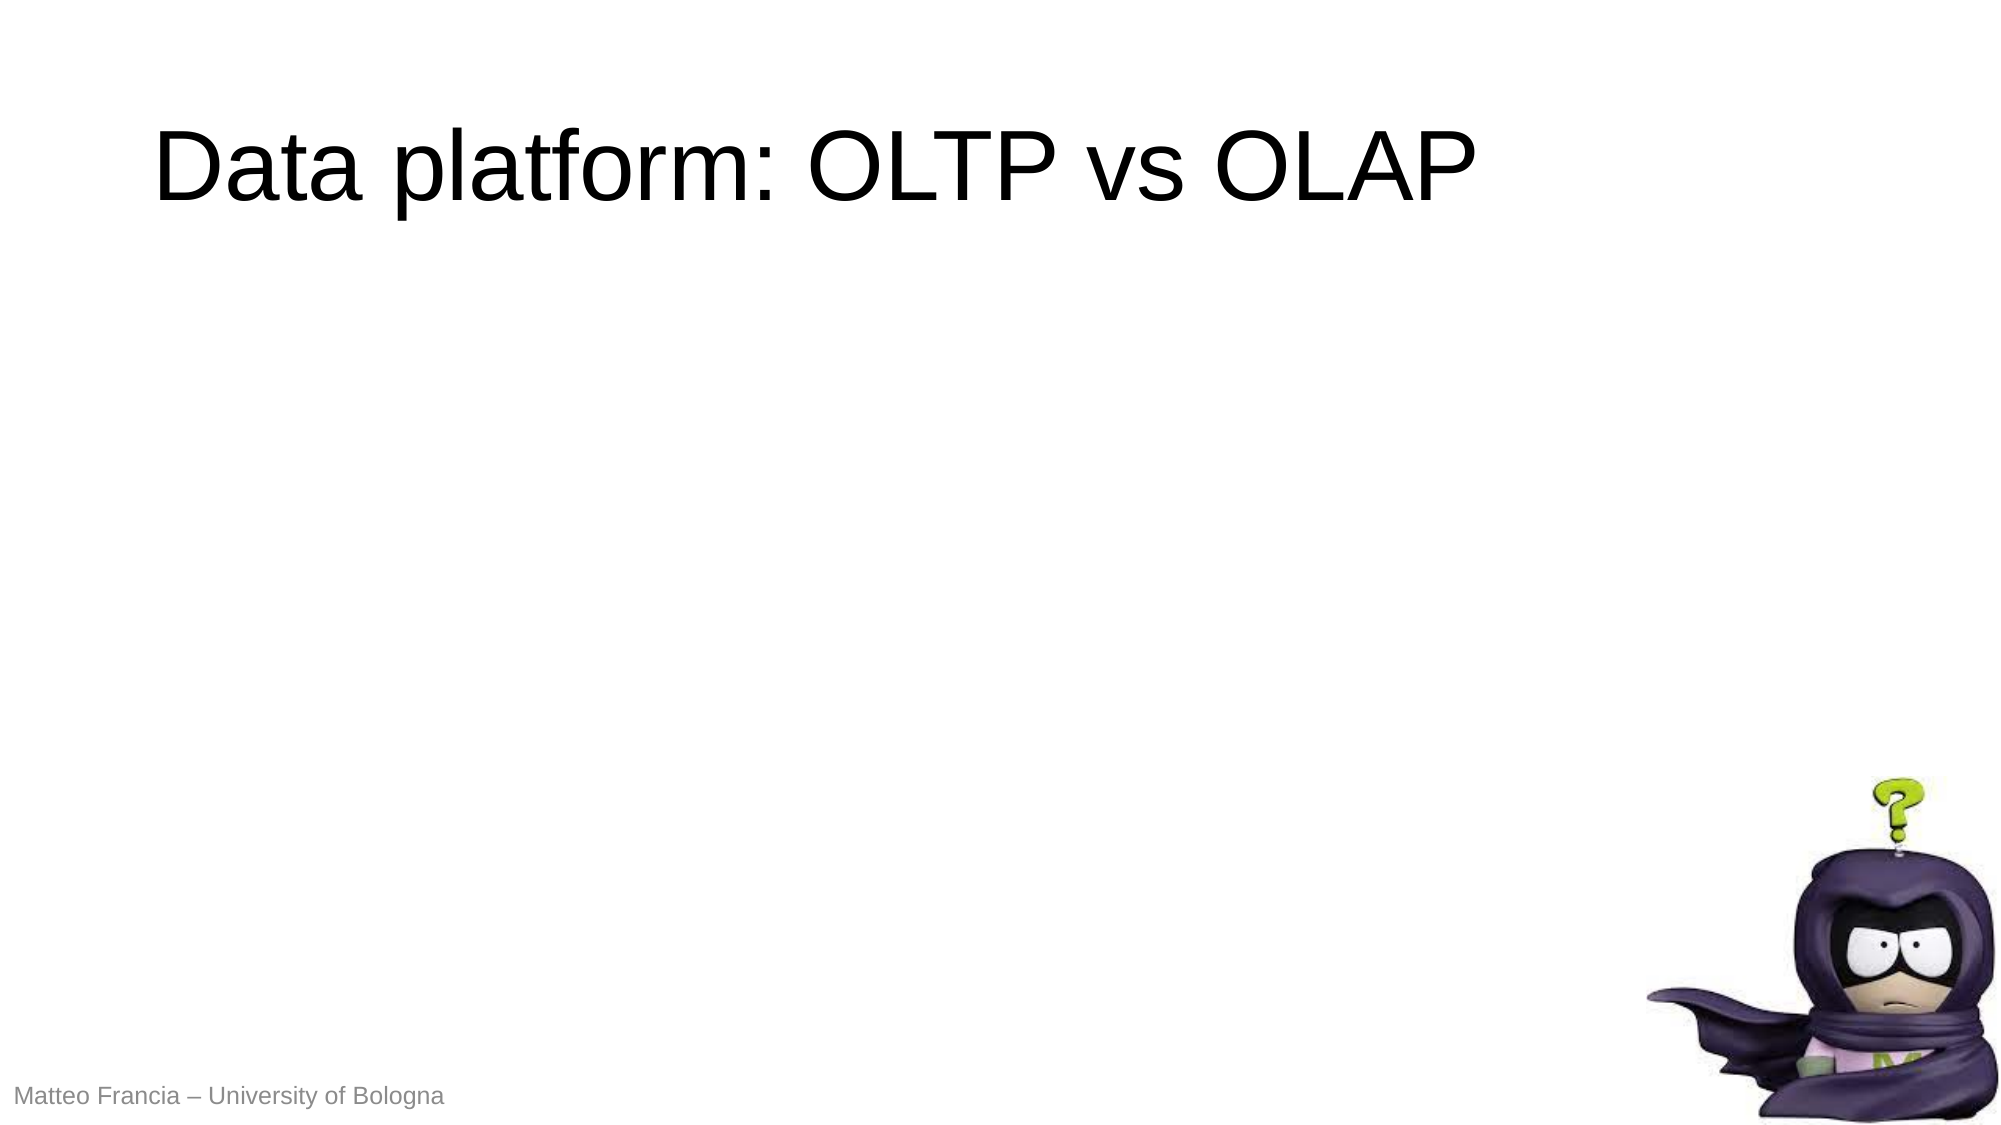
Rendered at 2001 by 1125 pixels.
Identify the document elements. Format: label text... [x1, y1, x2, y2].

footer Matteo Francia – University of Bologna [0, 1065, 463, 1125]
title Data platform: OLTP vs OLAP [137, 59, 1863, 278]
slide_number 134 [1550, 1065, 2000, 1125]
picture [1646, 776, 2000, 1065]
